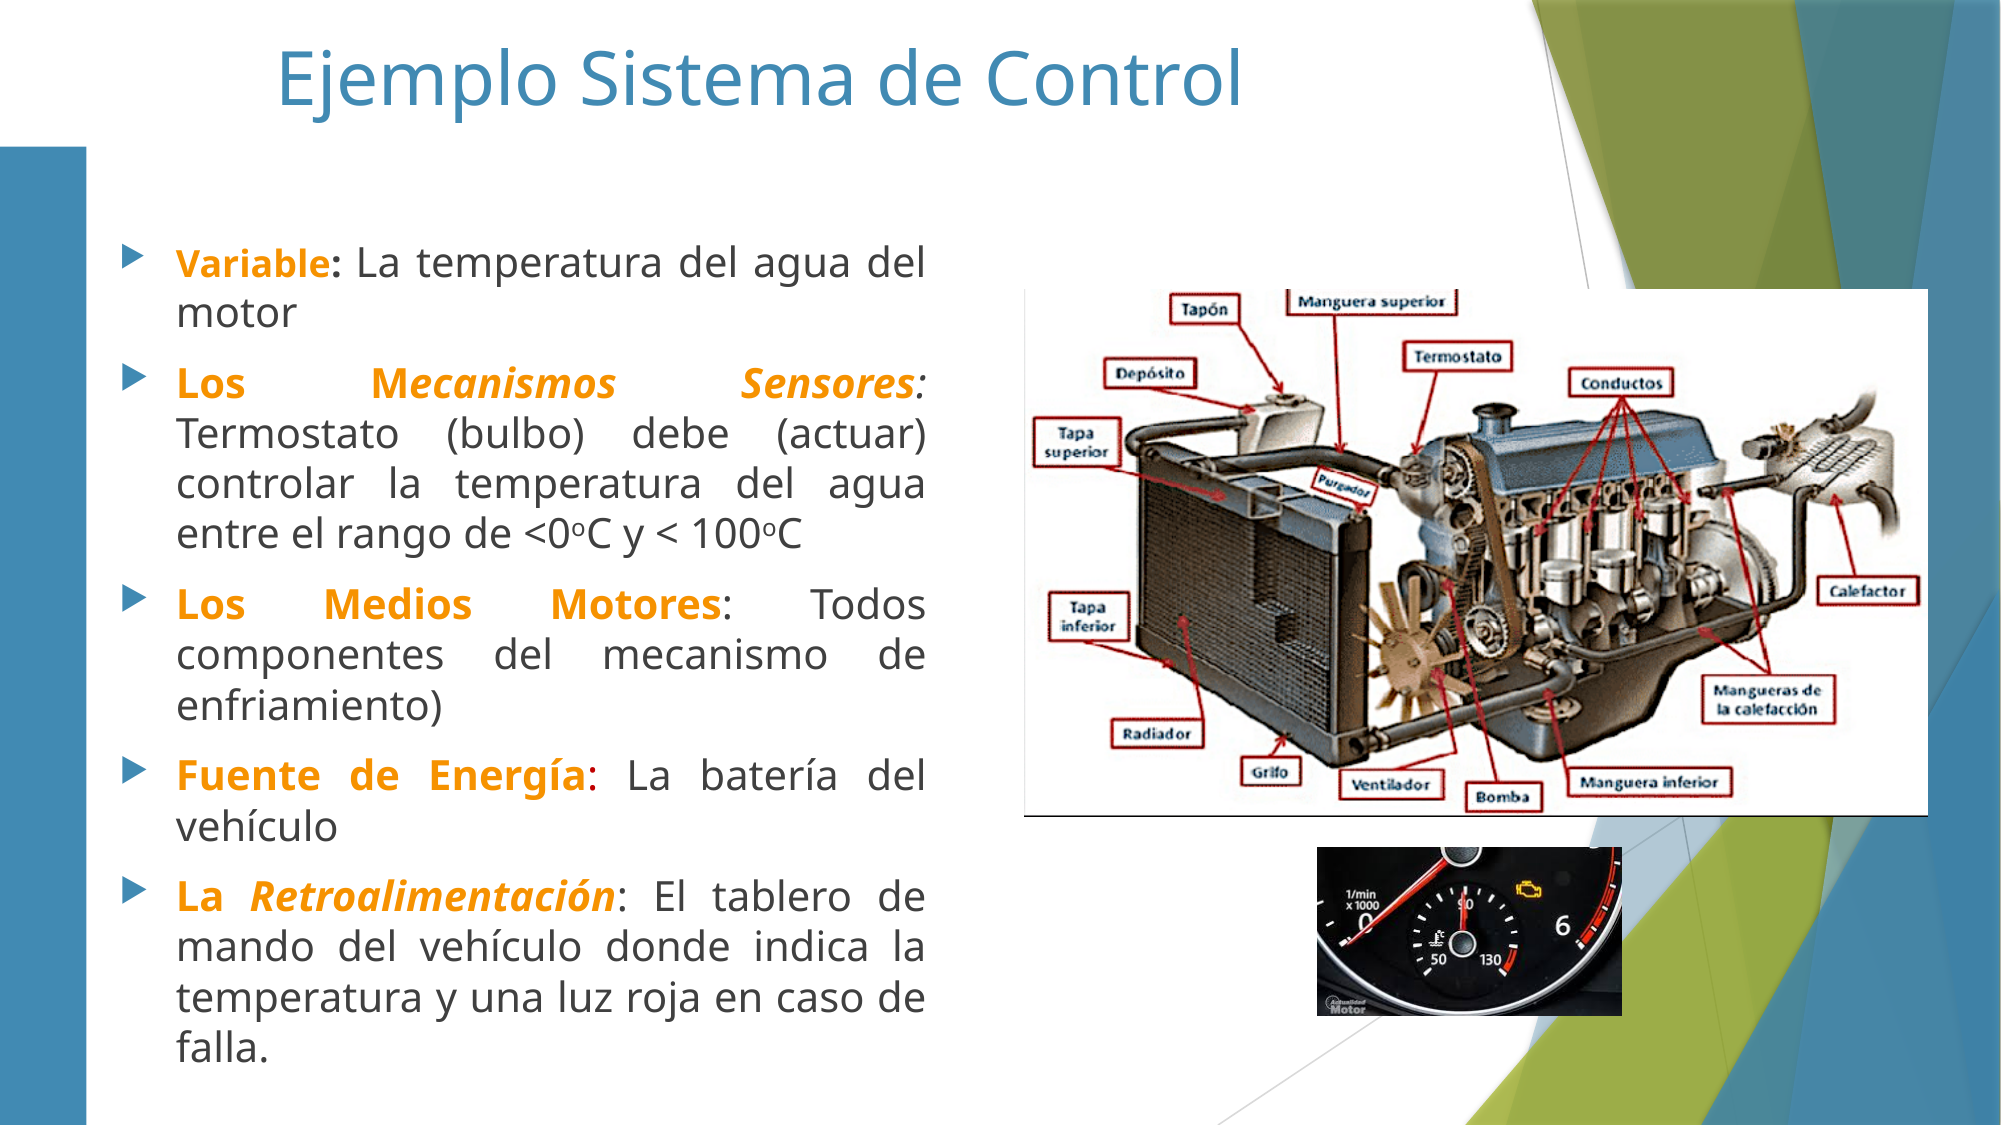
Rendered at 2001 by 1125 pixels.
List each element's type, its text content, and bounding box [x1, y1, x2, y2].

picture [1023, 289, 1928, 817]
list Variable: La temperatura del agua del motor Los Mecanismos Sensores: Termostato (bulbo) debe (actuar) controlar la temperatura del agua entre el rango de <0oC y < 100oC Los Medios Motores: Todos componentes del mecanismo de enfriamiento) Fuente de Energía: La batería del vehículo La Retroalimentación: El tablero de mando del vehículo donde indica la temperatura y una luz roja en caso de falla. [104, 228, 942, 1125]
picture [1317, 846, 1622, 1016]
title Ejemplo Sistema de Control [260, 22, 1555, 136]
